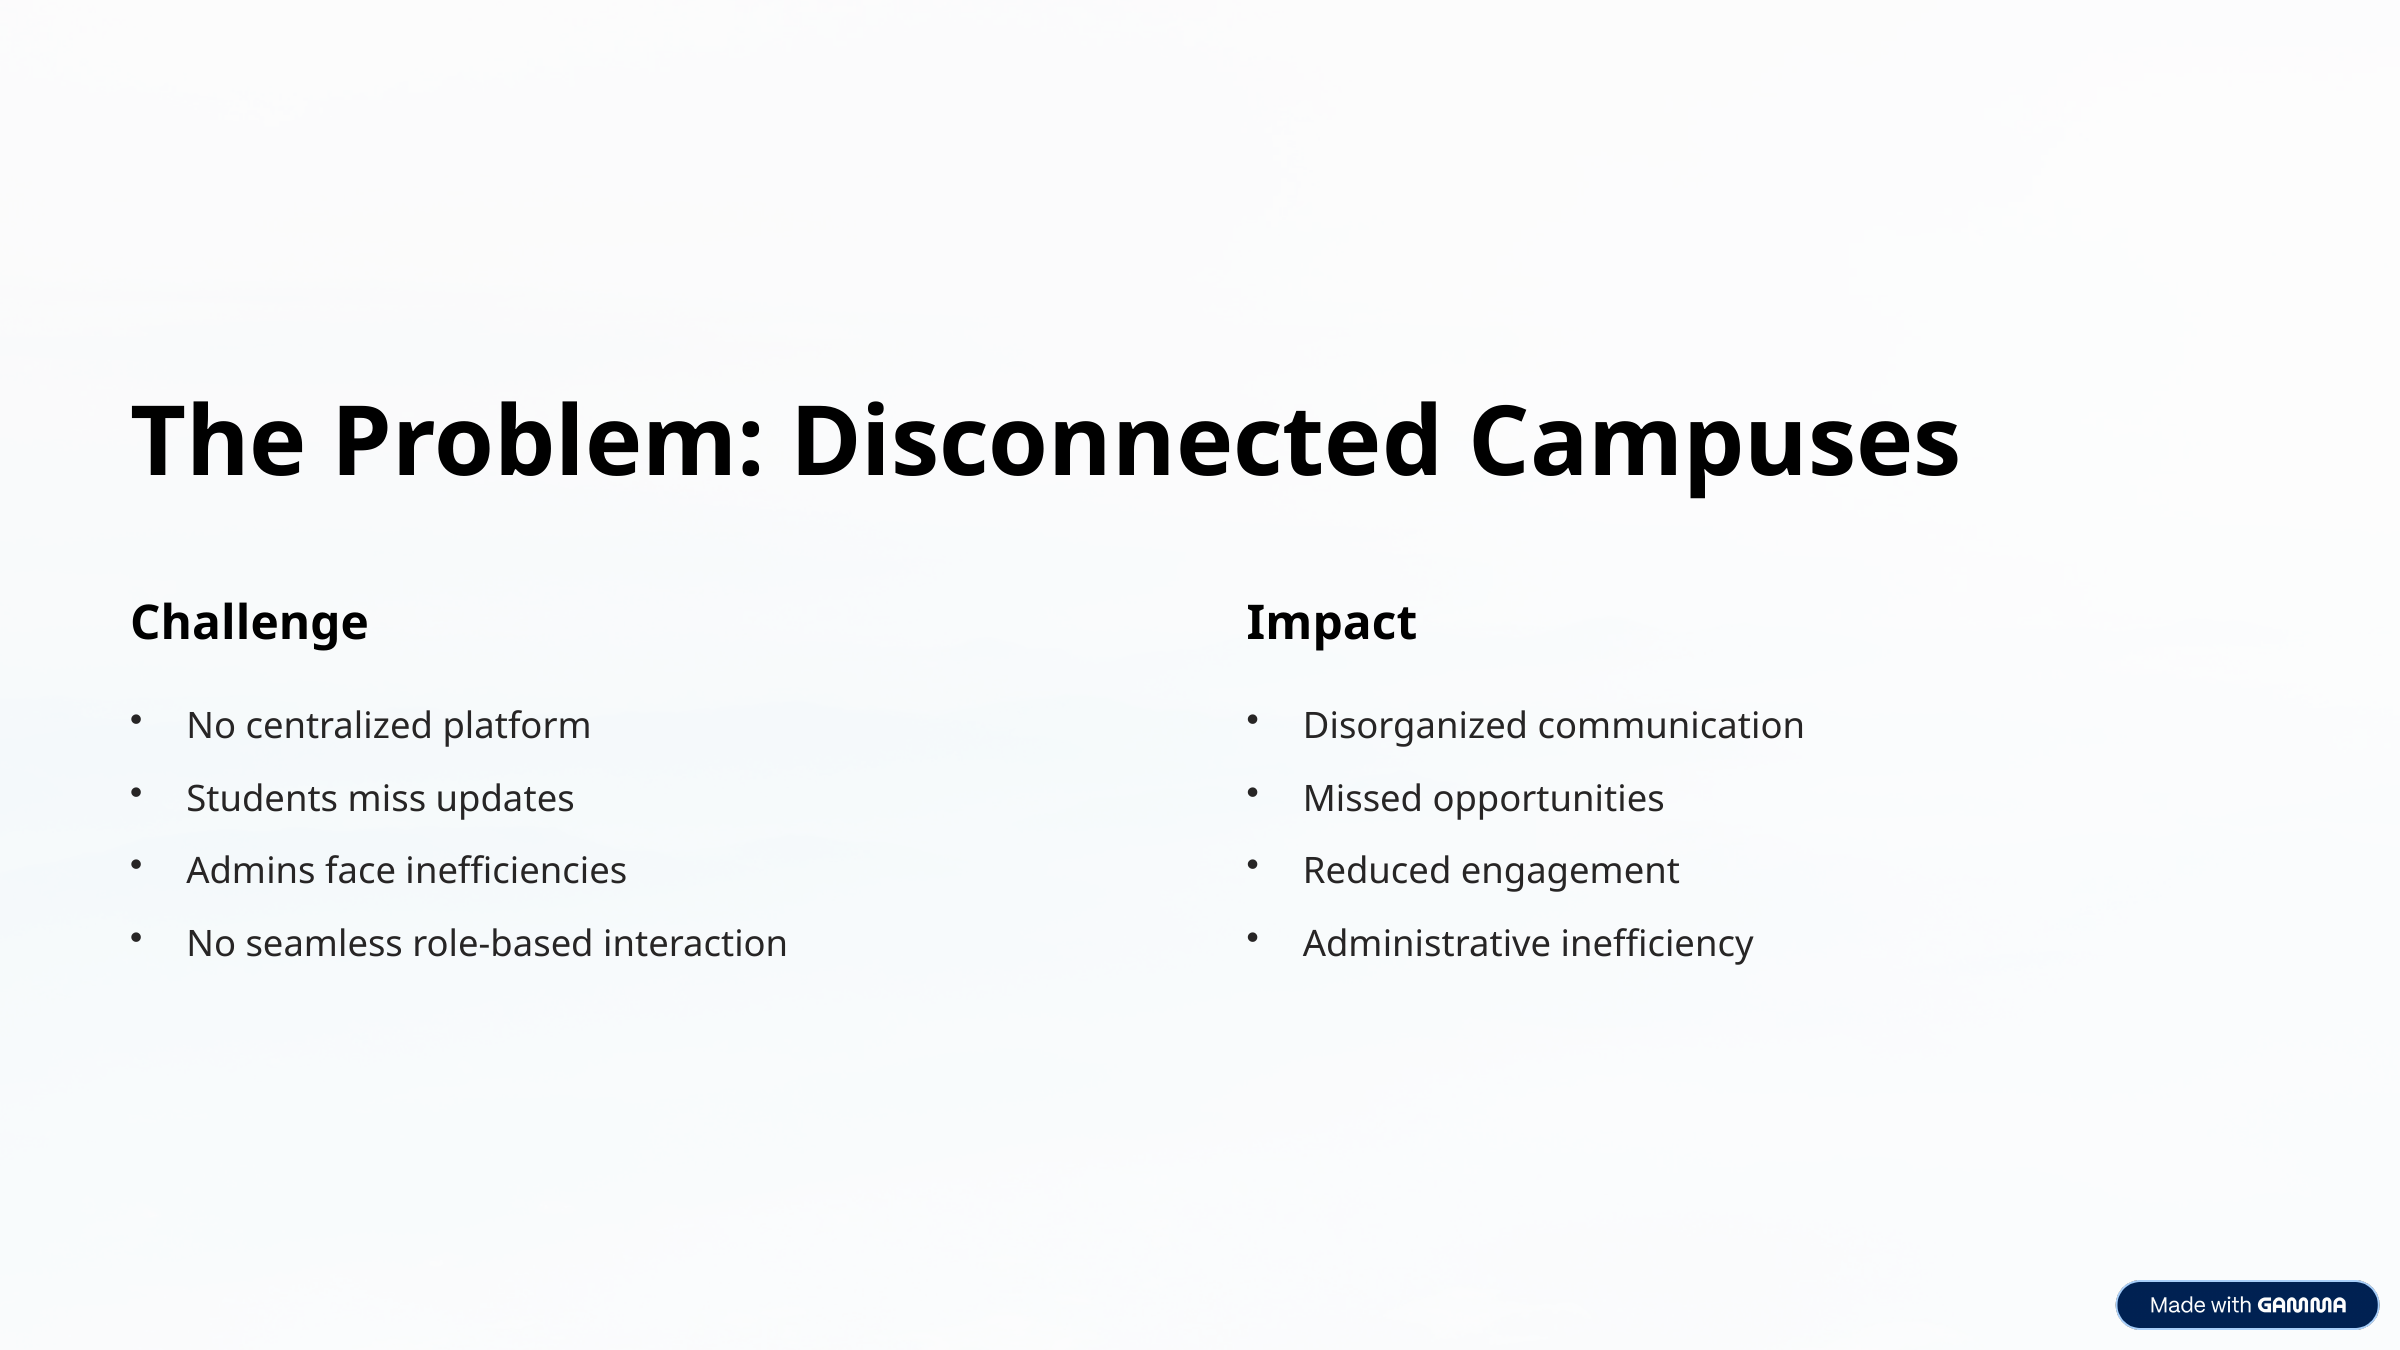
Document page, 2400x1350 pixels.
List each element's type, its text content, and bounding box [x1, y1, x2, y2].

text_box No seamless role-based interaction [130, 904, 1155, 964]
text_box Students miss updates [130, 759, 1155, 819]
text_box Admins face inefficiencies [130, 831, 1155, 892]
text_box Missed opportunities [1246, 759, 2271, 819]
picture [2106, 1271, 2389, 1339]
text_box No centralized platform [130, 686, 1155, 746]
text_box Challenge [130, 588, 619, 650]
text_box Impact [1246, 588, 1735, 650]
text_box Administrative inefficiency [1246, 904, 2271, 964]
text_box Reduced engagement [1246, 831, 2271, 892]
text_box The Problem: Disconnected Campuses [130, 373, 1844, 496]
text_box Disorganized communication [1246, 686, 2271, 746]
